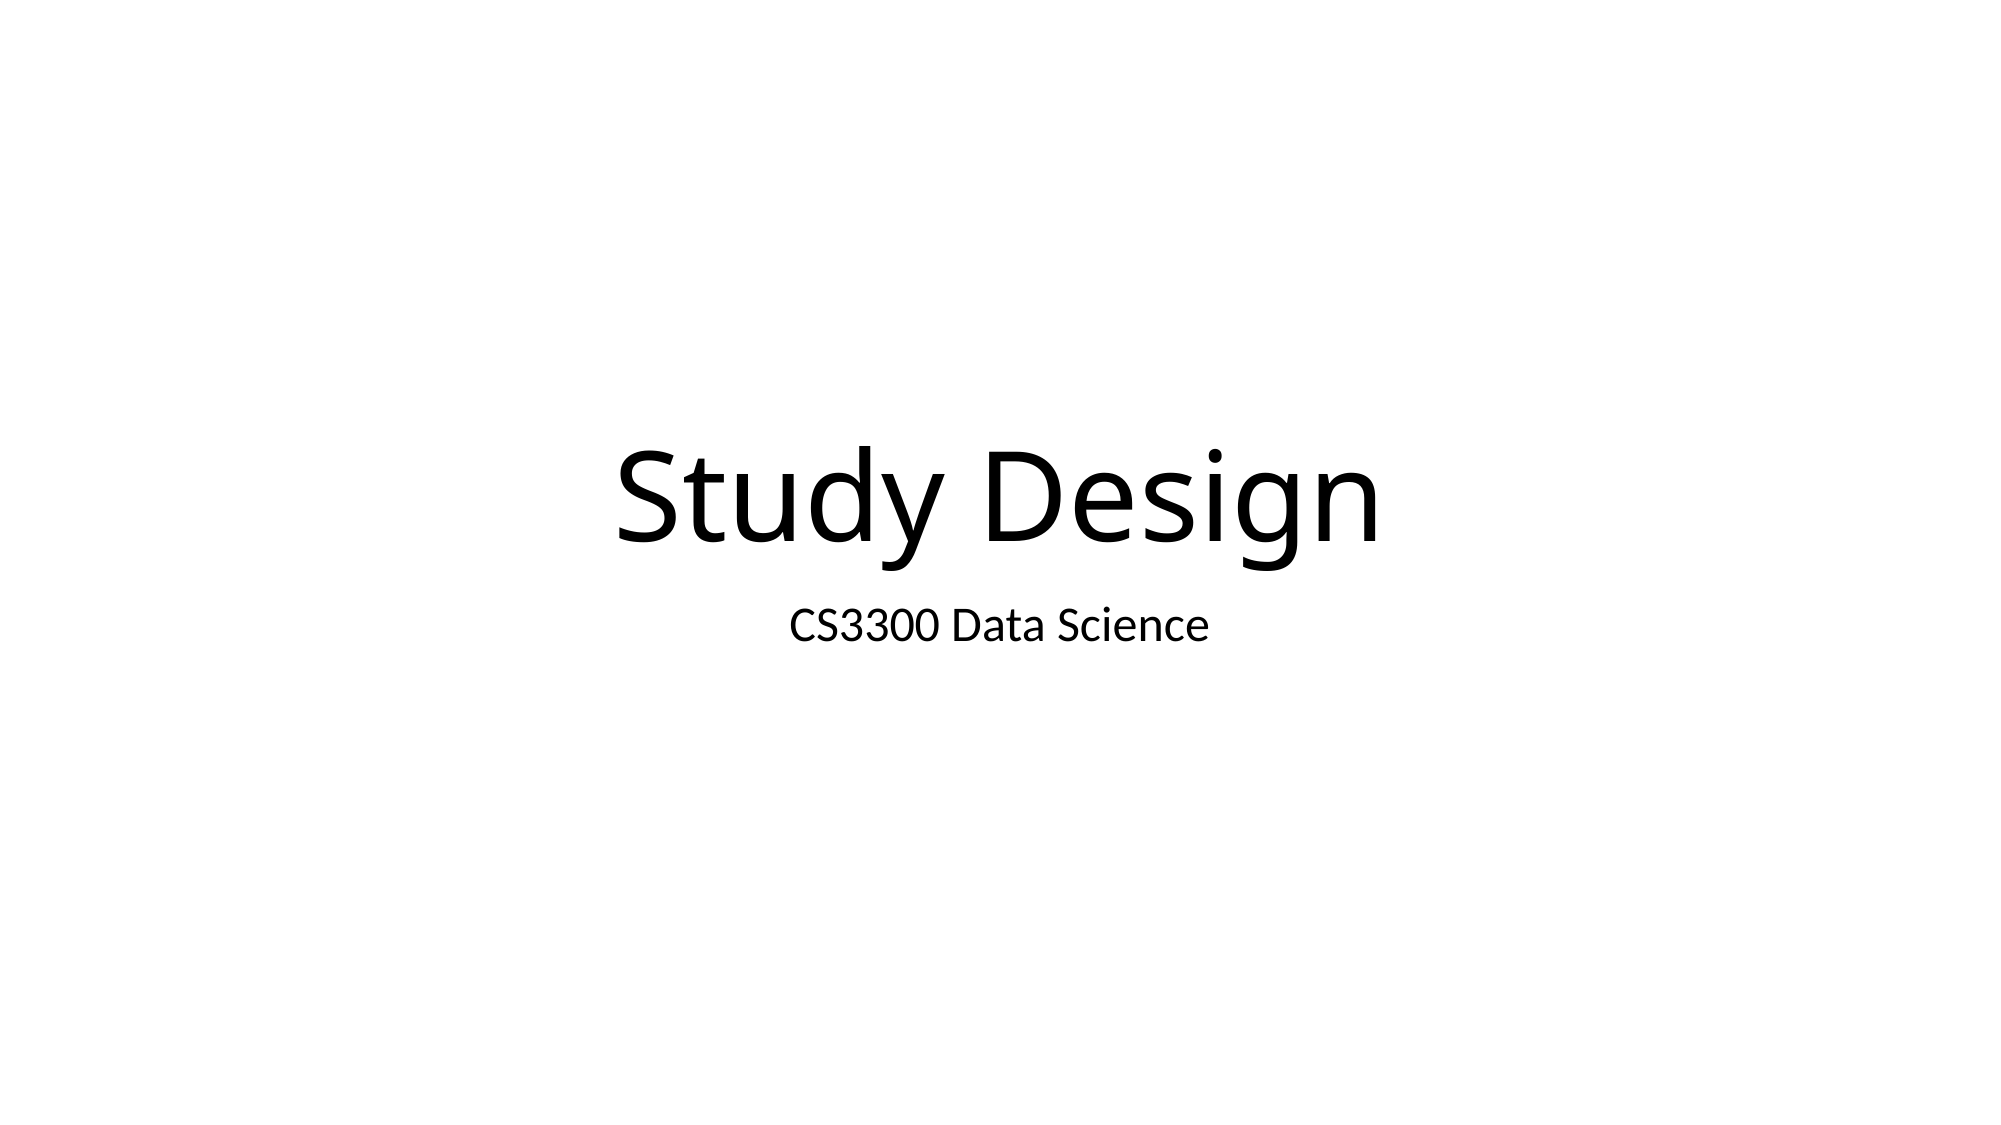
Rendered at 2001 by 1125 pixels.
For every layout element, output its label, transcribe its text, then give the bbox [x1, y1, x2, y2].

subtitle CS3300 Data Science [249, 590, 1750, 863]
title Study Design [249, 184, 1750, 576]
